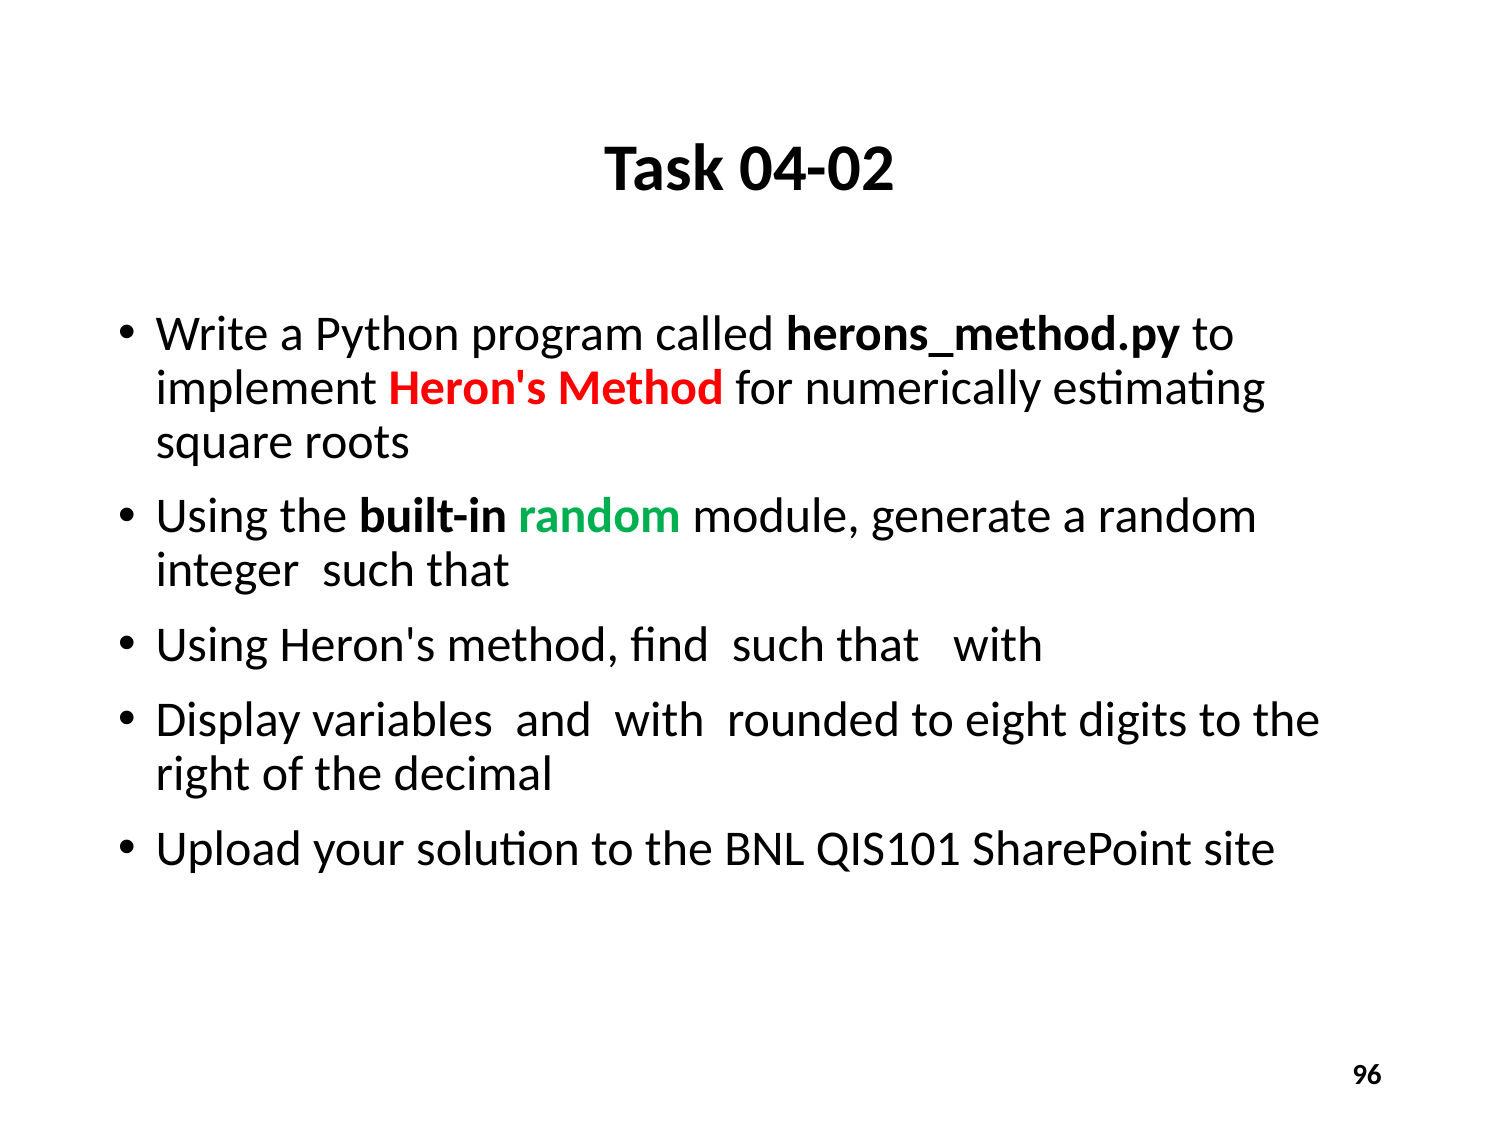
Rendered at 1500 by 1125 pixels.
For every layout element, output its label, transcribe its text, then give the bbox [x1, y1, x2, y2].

slide_number 96 [1059, 1042, 1397, 1103]
title Task 04-02 [103, 59, 1397, 278]
